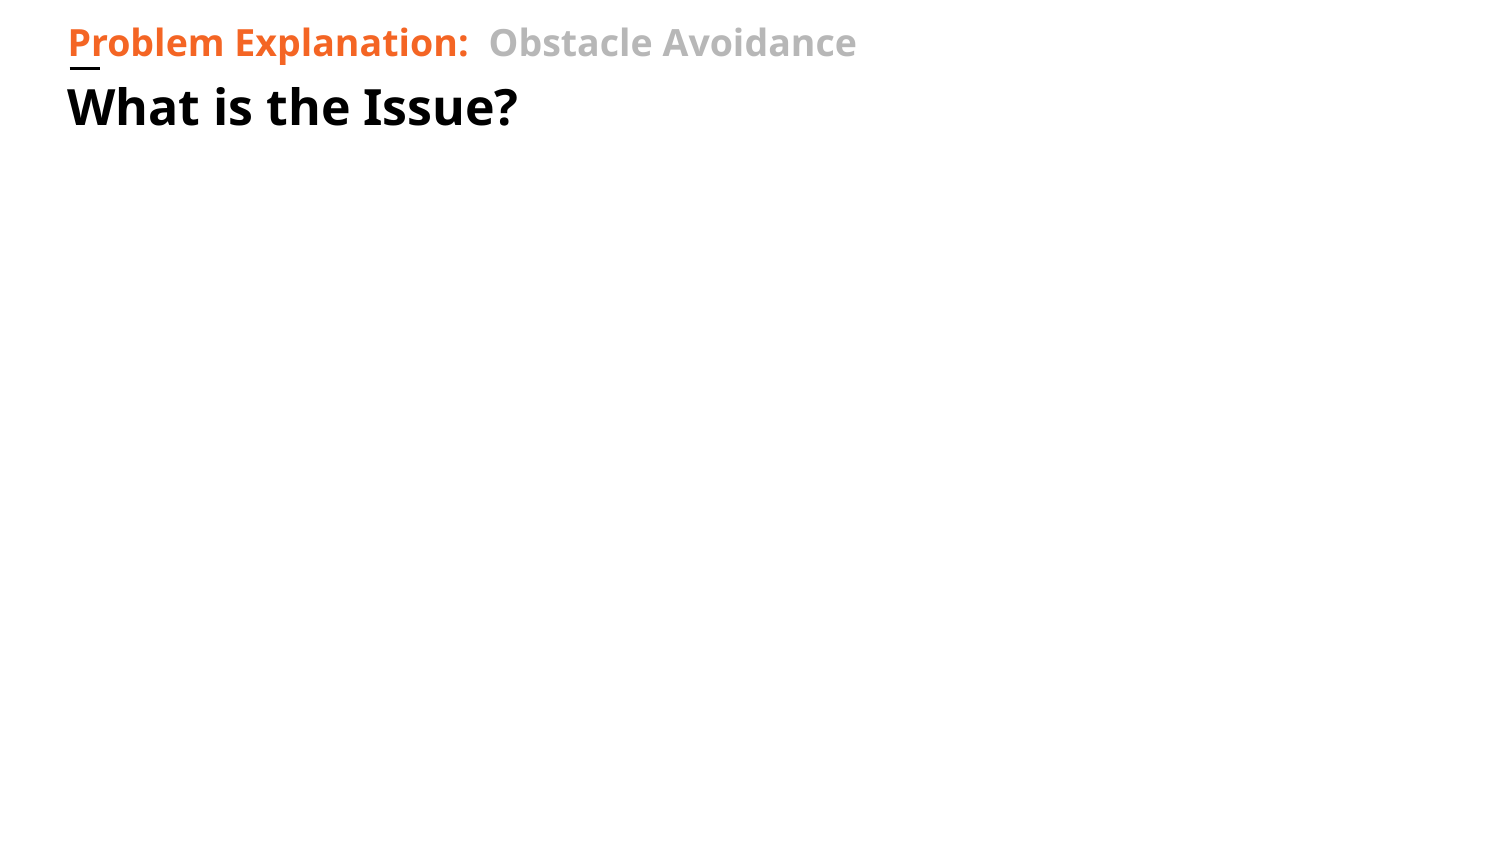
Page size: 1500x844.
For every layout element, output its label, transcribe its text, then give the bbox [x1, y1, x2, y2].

title Problem Explanation: Obstacle Avoidance [52, 0, 1500, 79]
title What is the Issue? [52, 79, 581, 151]
